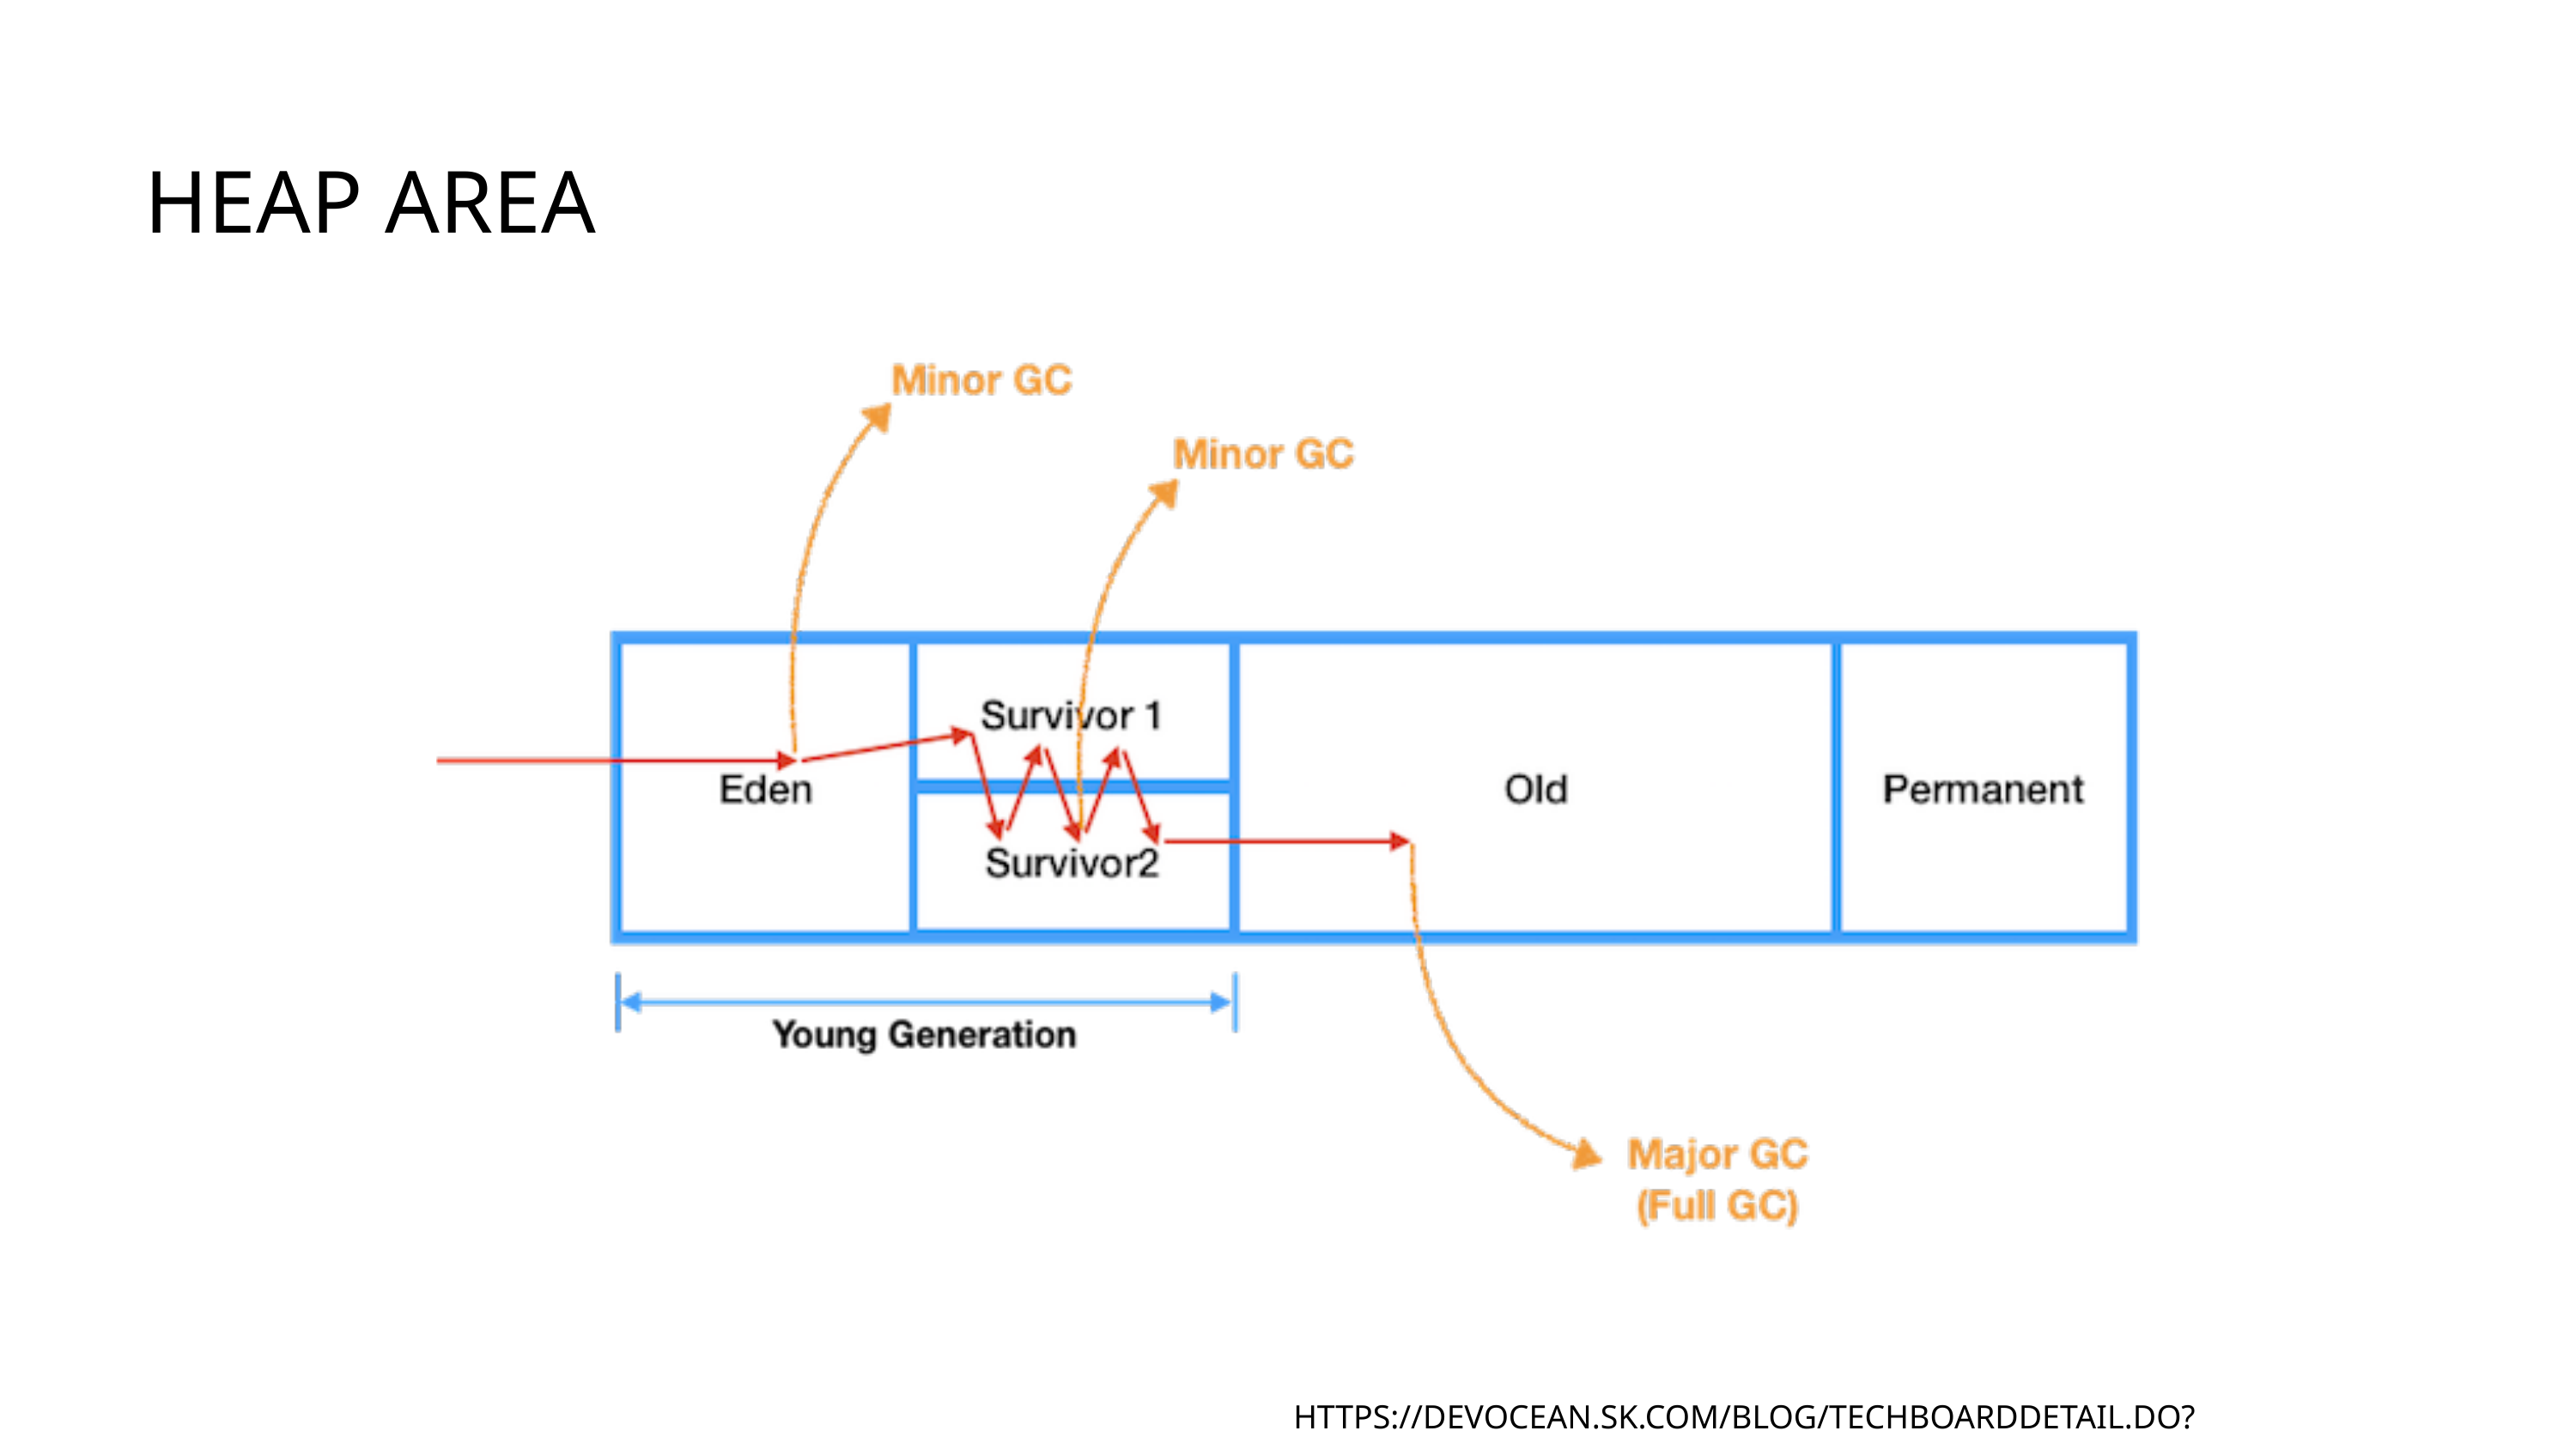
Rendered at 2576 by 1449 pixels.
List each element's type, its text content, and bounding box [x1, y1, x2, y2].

text_box HEAP AREA [144, 130, 1692, 251]
text_box HTTPS://DEVOCEAN.SK.COM/BLOG/TECHBOARDDETAIL.DO?ID=165630&BOARDTYPE=TECHBLOG [1293, 1390, 2541, 1449]
text_box [435, 344, 2141, 1240]
